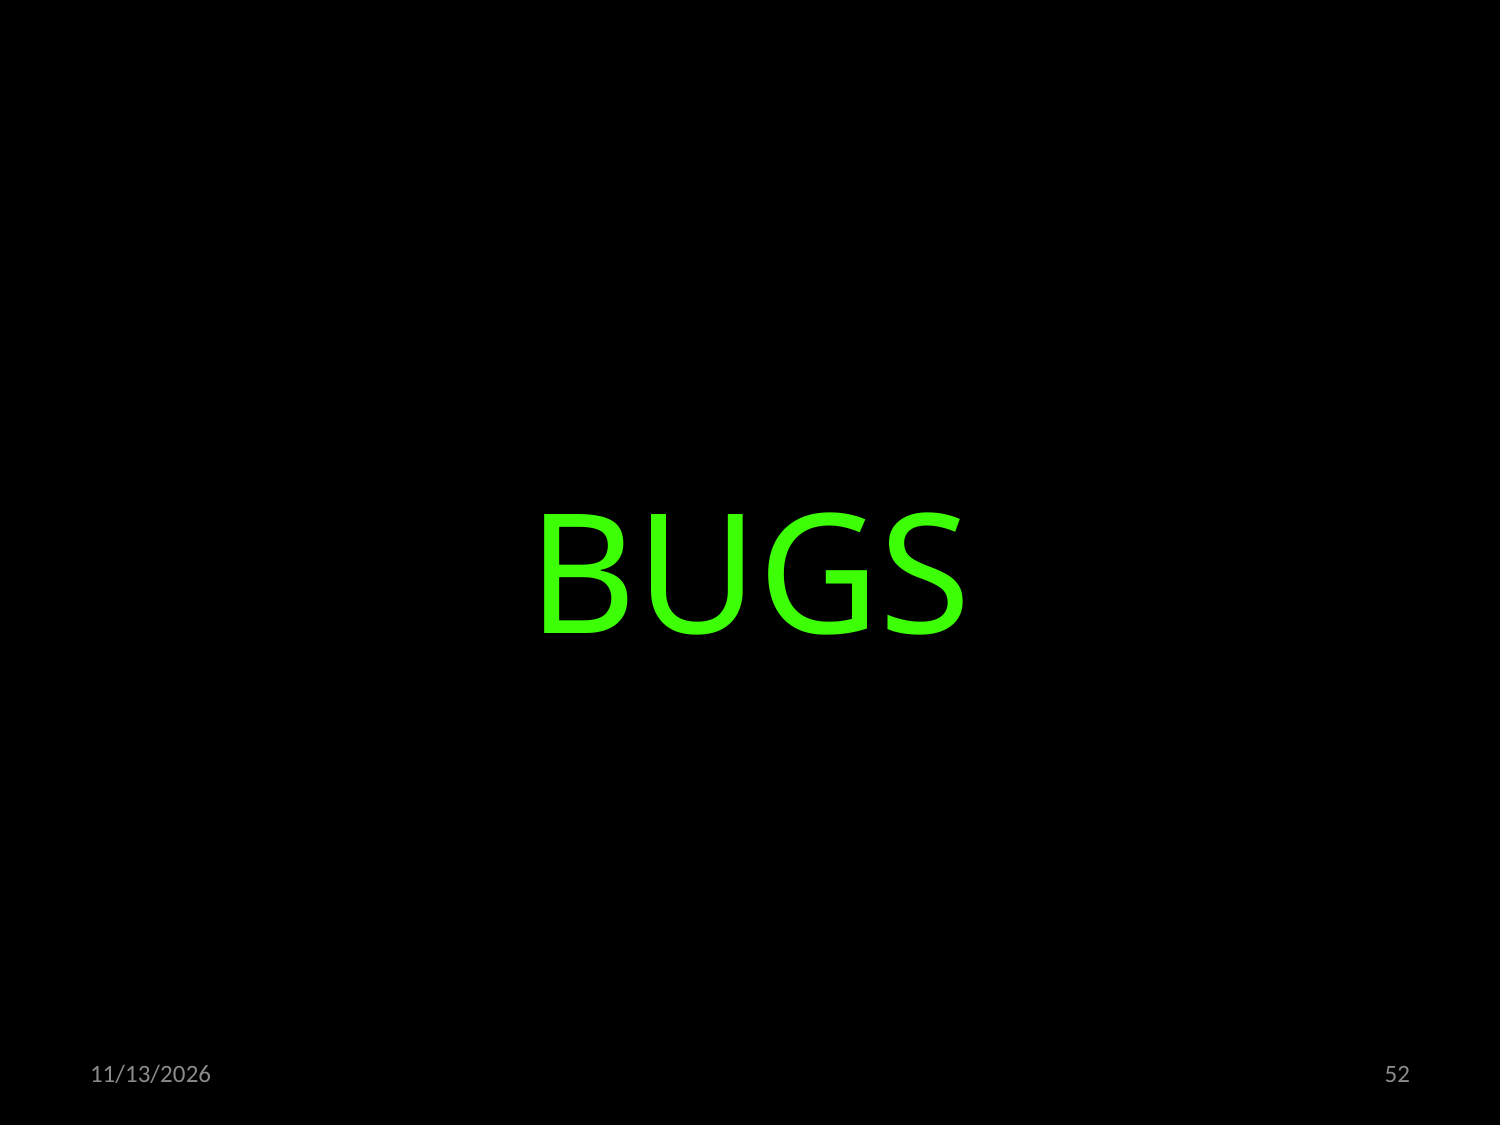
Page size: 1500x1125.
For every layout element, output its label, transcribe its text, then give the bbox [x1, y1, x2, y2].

slide_number 52 [1074, 1042, 1425, 1103]
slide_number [75, 1042, 425, 1103]
text_box BUGS [0, 459, 1500, 561]
